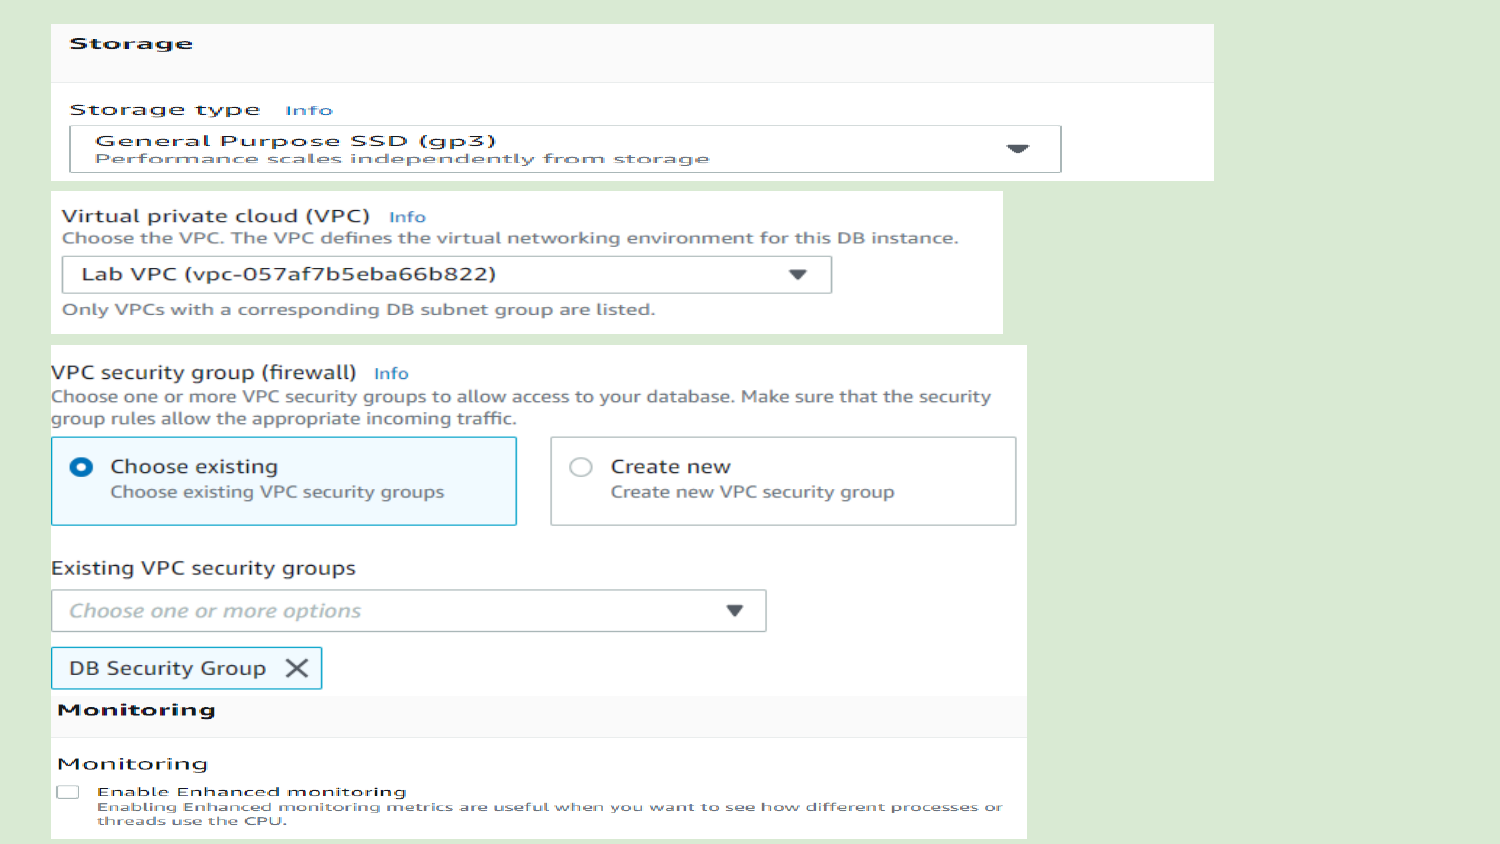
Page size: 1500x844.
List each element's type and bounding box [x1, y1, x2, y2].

picture [50, 344, 1027, 839]
picture [50, 24, 1215, 181]
picture [50, 191, 1003, 334]
